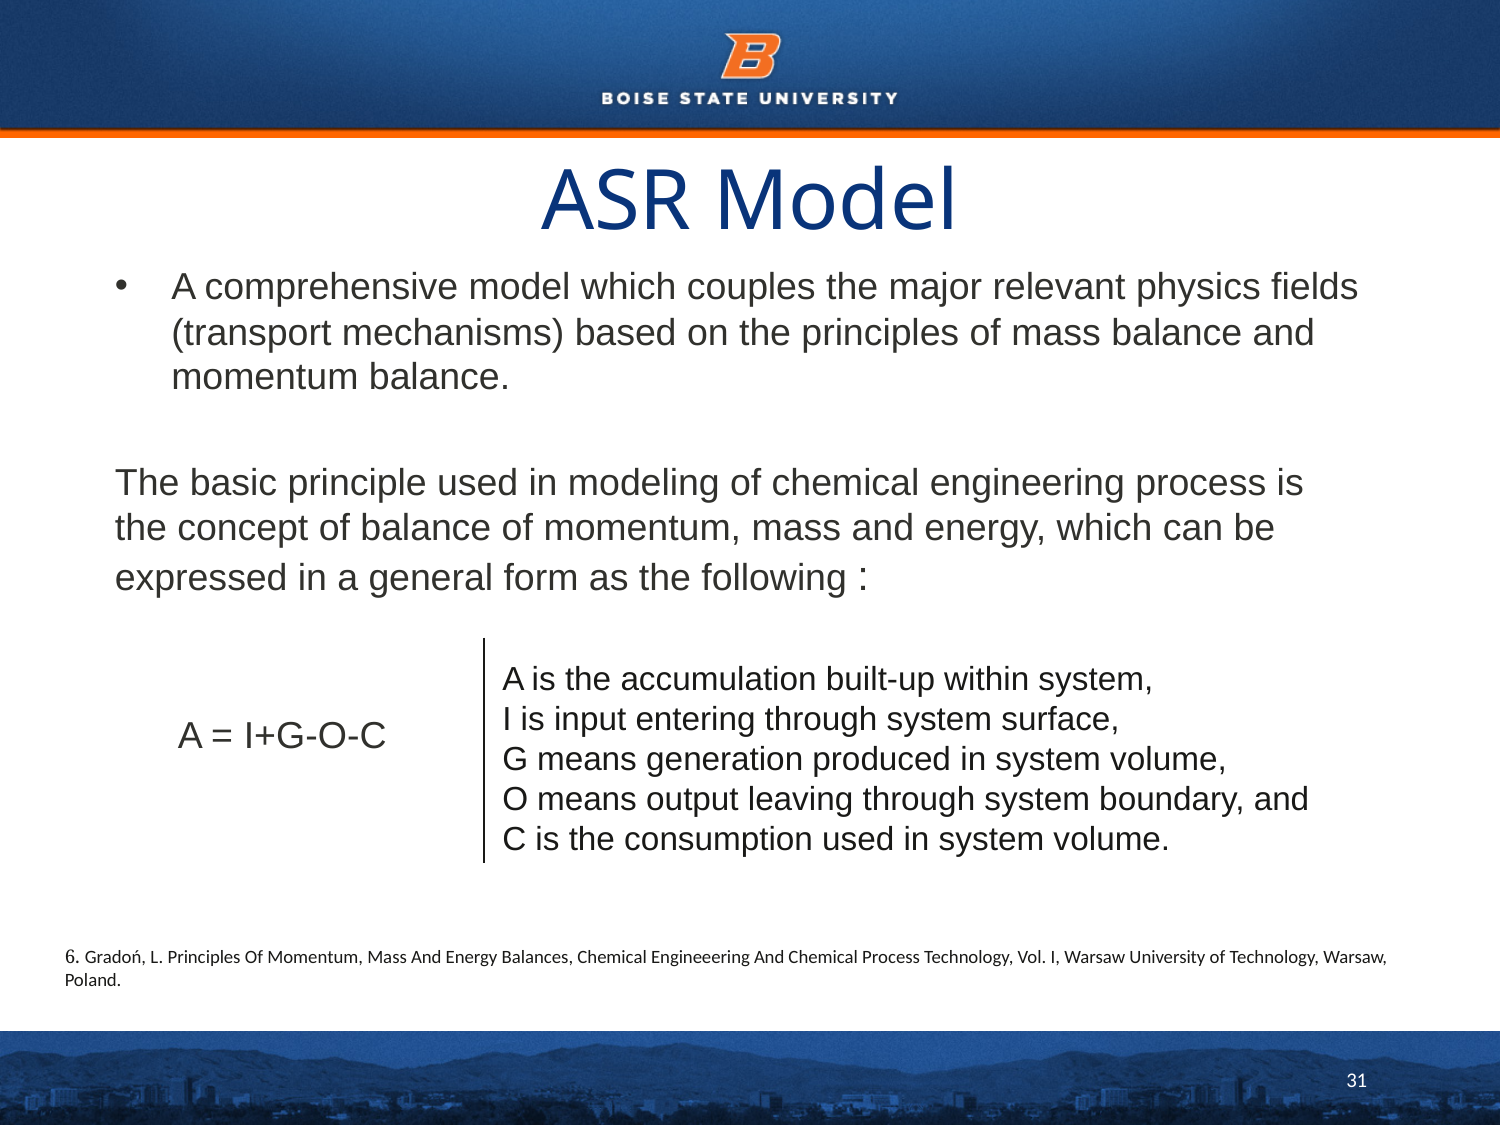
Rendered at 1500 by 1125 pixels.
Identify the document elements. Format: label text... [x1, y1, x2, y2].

picture [0, 0, 1500, 138]
text_box A is the accumulation built-up within system, I is input entering through system surface, G means generation produced in system volume, O means output leaving through system boundary, and C is the consumption used in system volume. [487, 649, 1338, 865]
text_box 6. Gradoń, L. Principles Of Momentum, Mass And Energy Balances, Chemical Engineeering And Chemical Process Technology, Vol. I, Warsaw University of Technology, Warsaw, Poland. [50, 937, 1425, 998]
picture [0, 1031, 1500, 1125]
title ASR Model [75, 137, 1425, 255]
